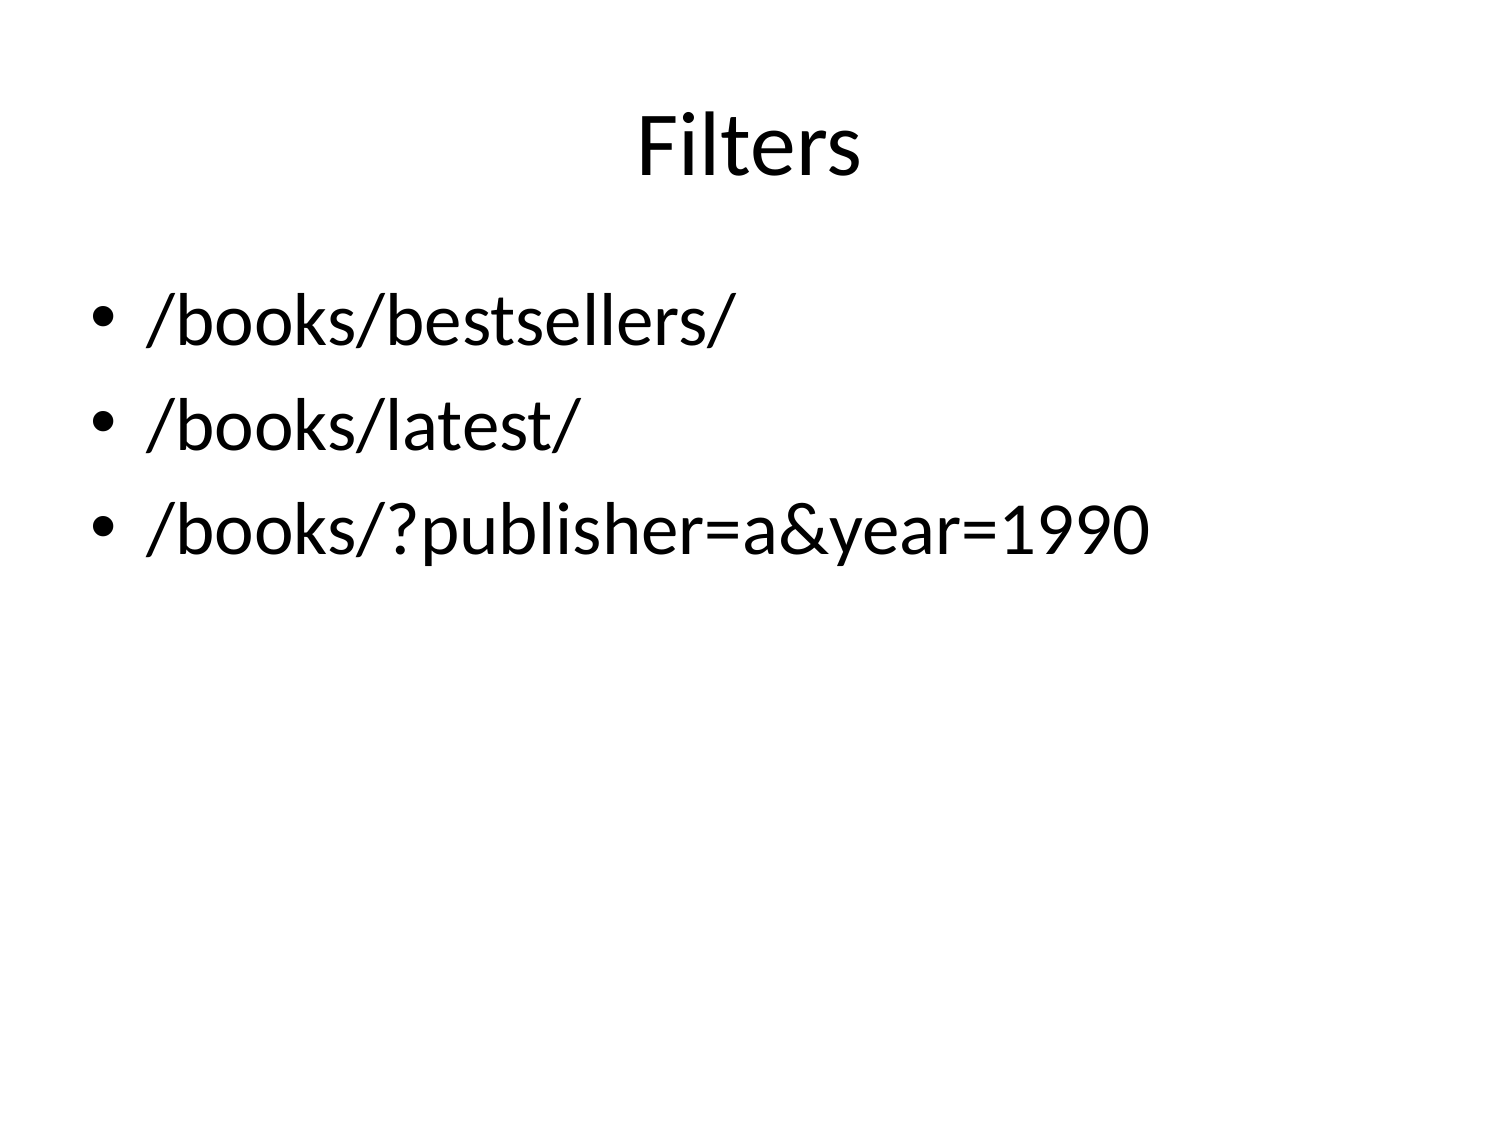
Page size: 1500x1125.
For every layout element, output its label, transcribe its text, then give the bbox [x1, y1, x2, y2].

list /books/bestsellers/ /books/latest/ /books/?publisher=a&year=1990 [75, 262, 1425, 1005]
title Filters [75, 45, 1425, 233]
